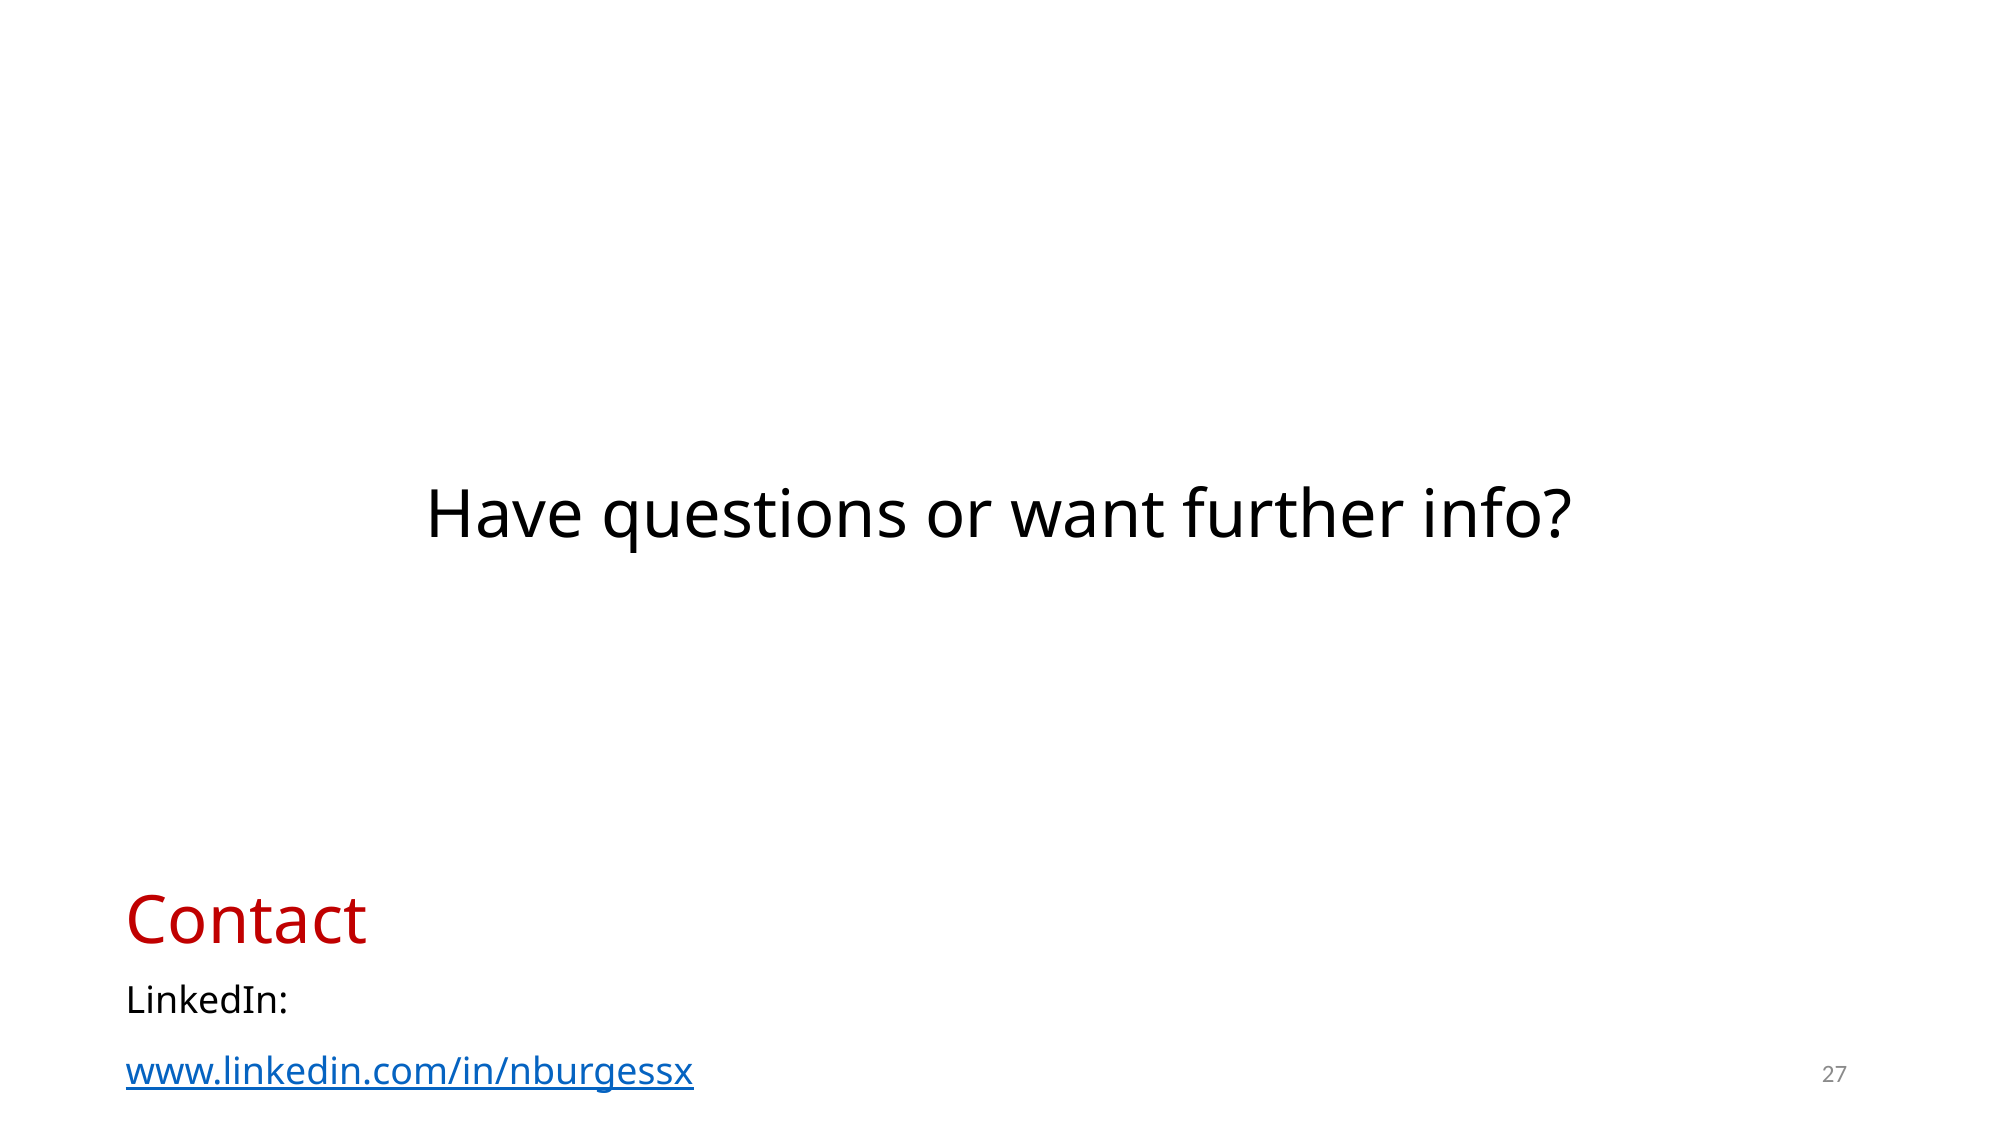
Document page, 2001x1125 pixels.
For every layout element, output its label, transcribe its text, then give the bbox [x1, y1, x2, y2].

text_box Have questions or want further info? [137, 468, 1863, 563]
slide_number 27 [1412, 1042, 1863, 1103]
title Contact [110, 874, 464, 946]
text_box LinkedIn: www.linkedin.com/in/nburgessx [110, 946, 1111, 1106]
